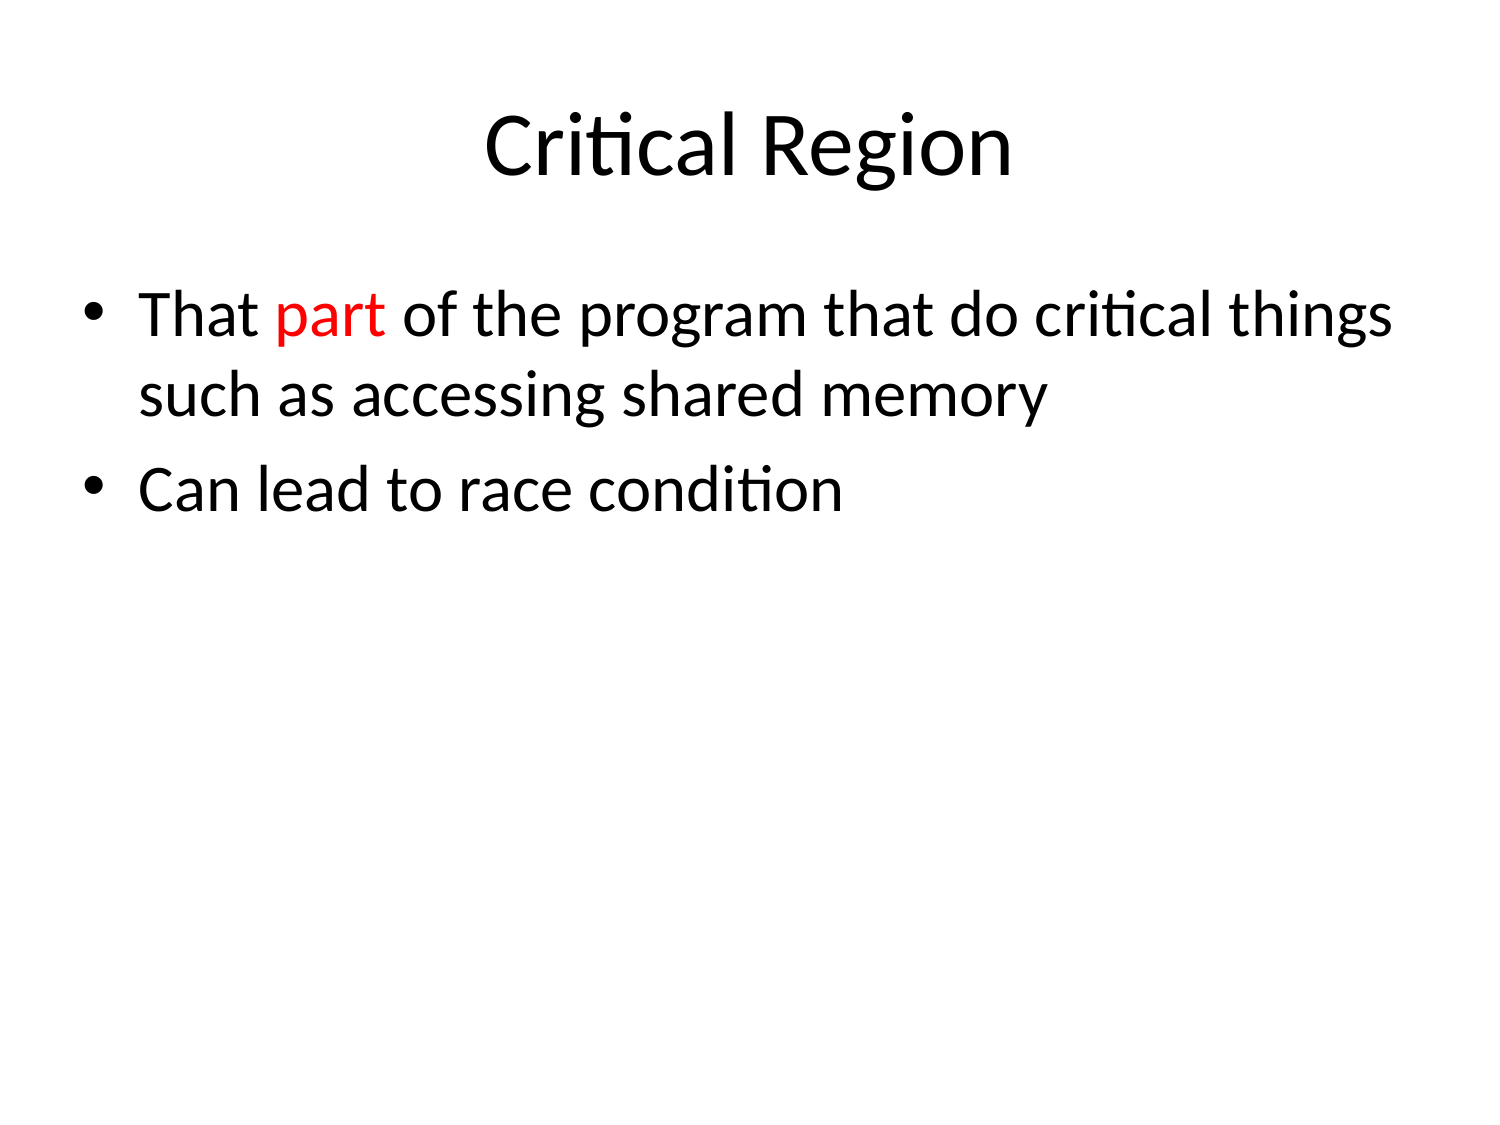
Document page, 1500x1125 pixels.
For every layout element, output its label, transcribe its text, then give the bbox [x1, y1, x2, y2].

list That part of the program that do critical things such as accessing shared memory Can lead to race condition [74, 261, 1426, 1006]
title Critical Region [74, 44, 1426, 234]
